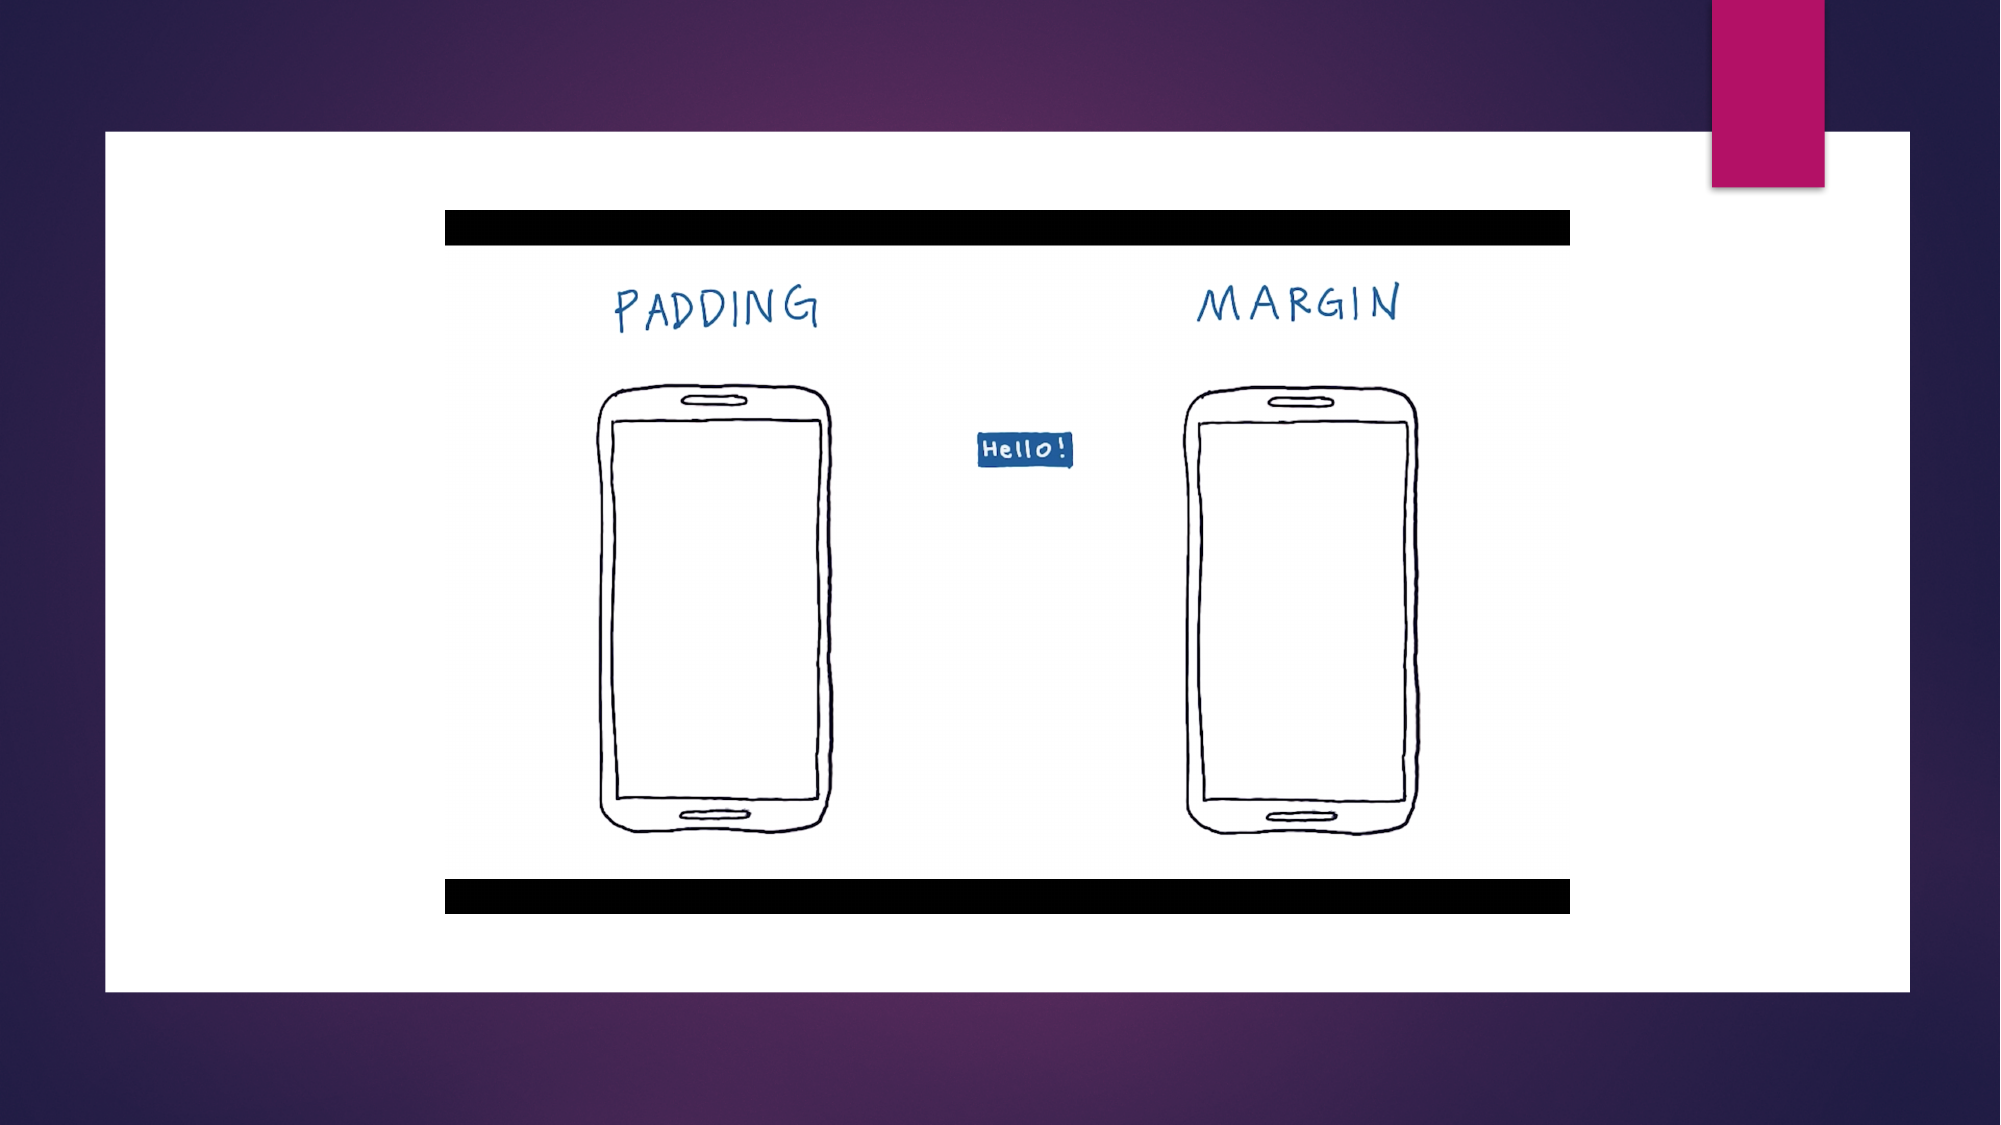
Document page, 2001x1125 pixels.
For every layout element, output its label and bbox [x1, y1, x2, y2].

text_box [0, 0, 2000, 1125]
list [445, 210, 1571, 914]
text_box [1711, 0, 1825, 188]
text_box [104, 130, 1911, 994]
